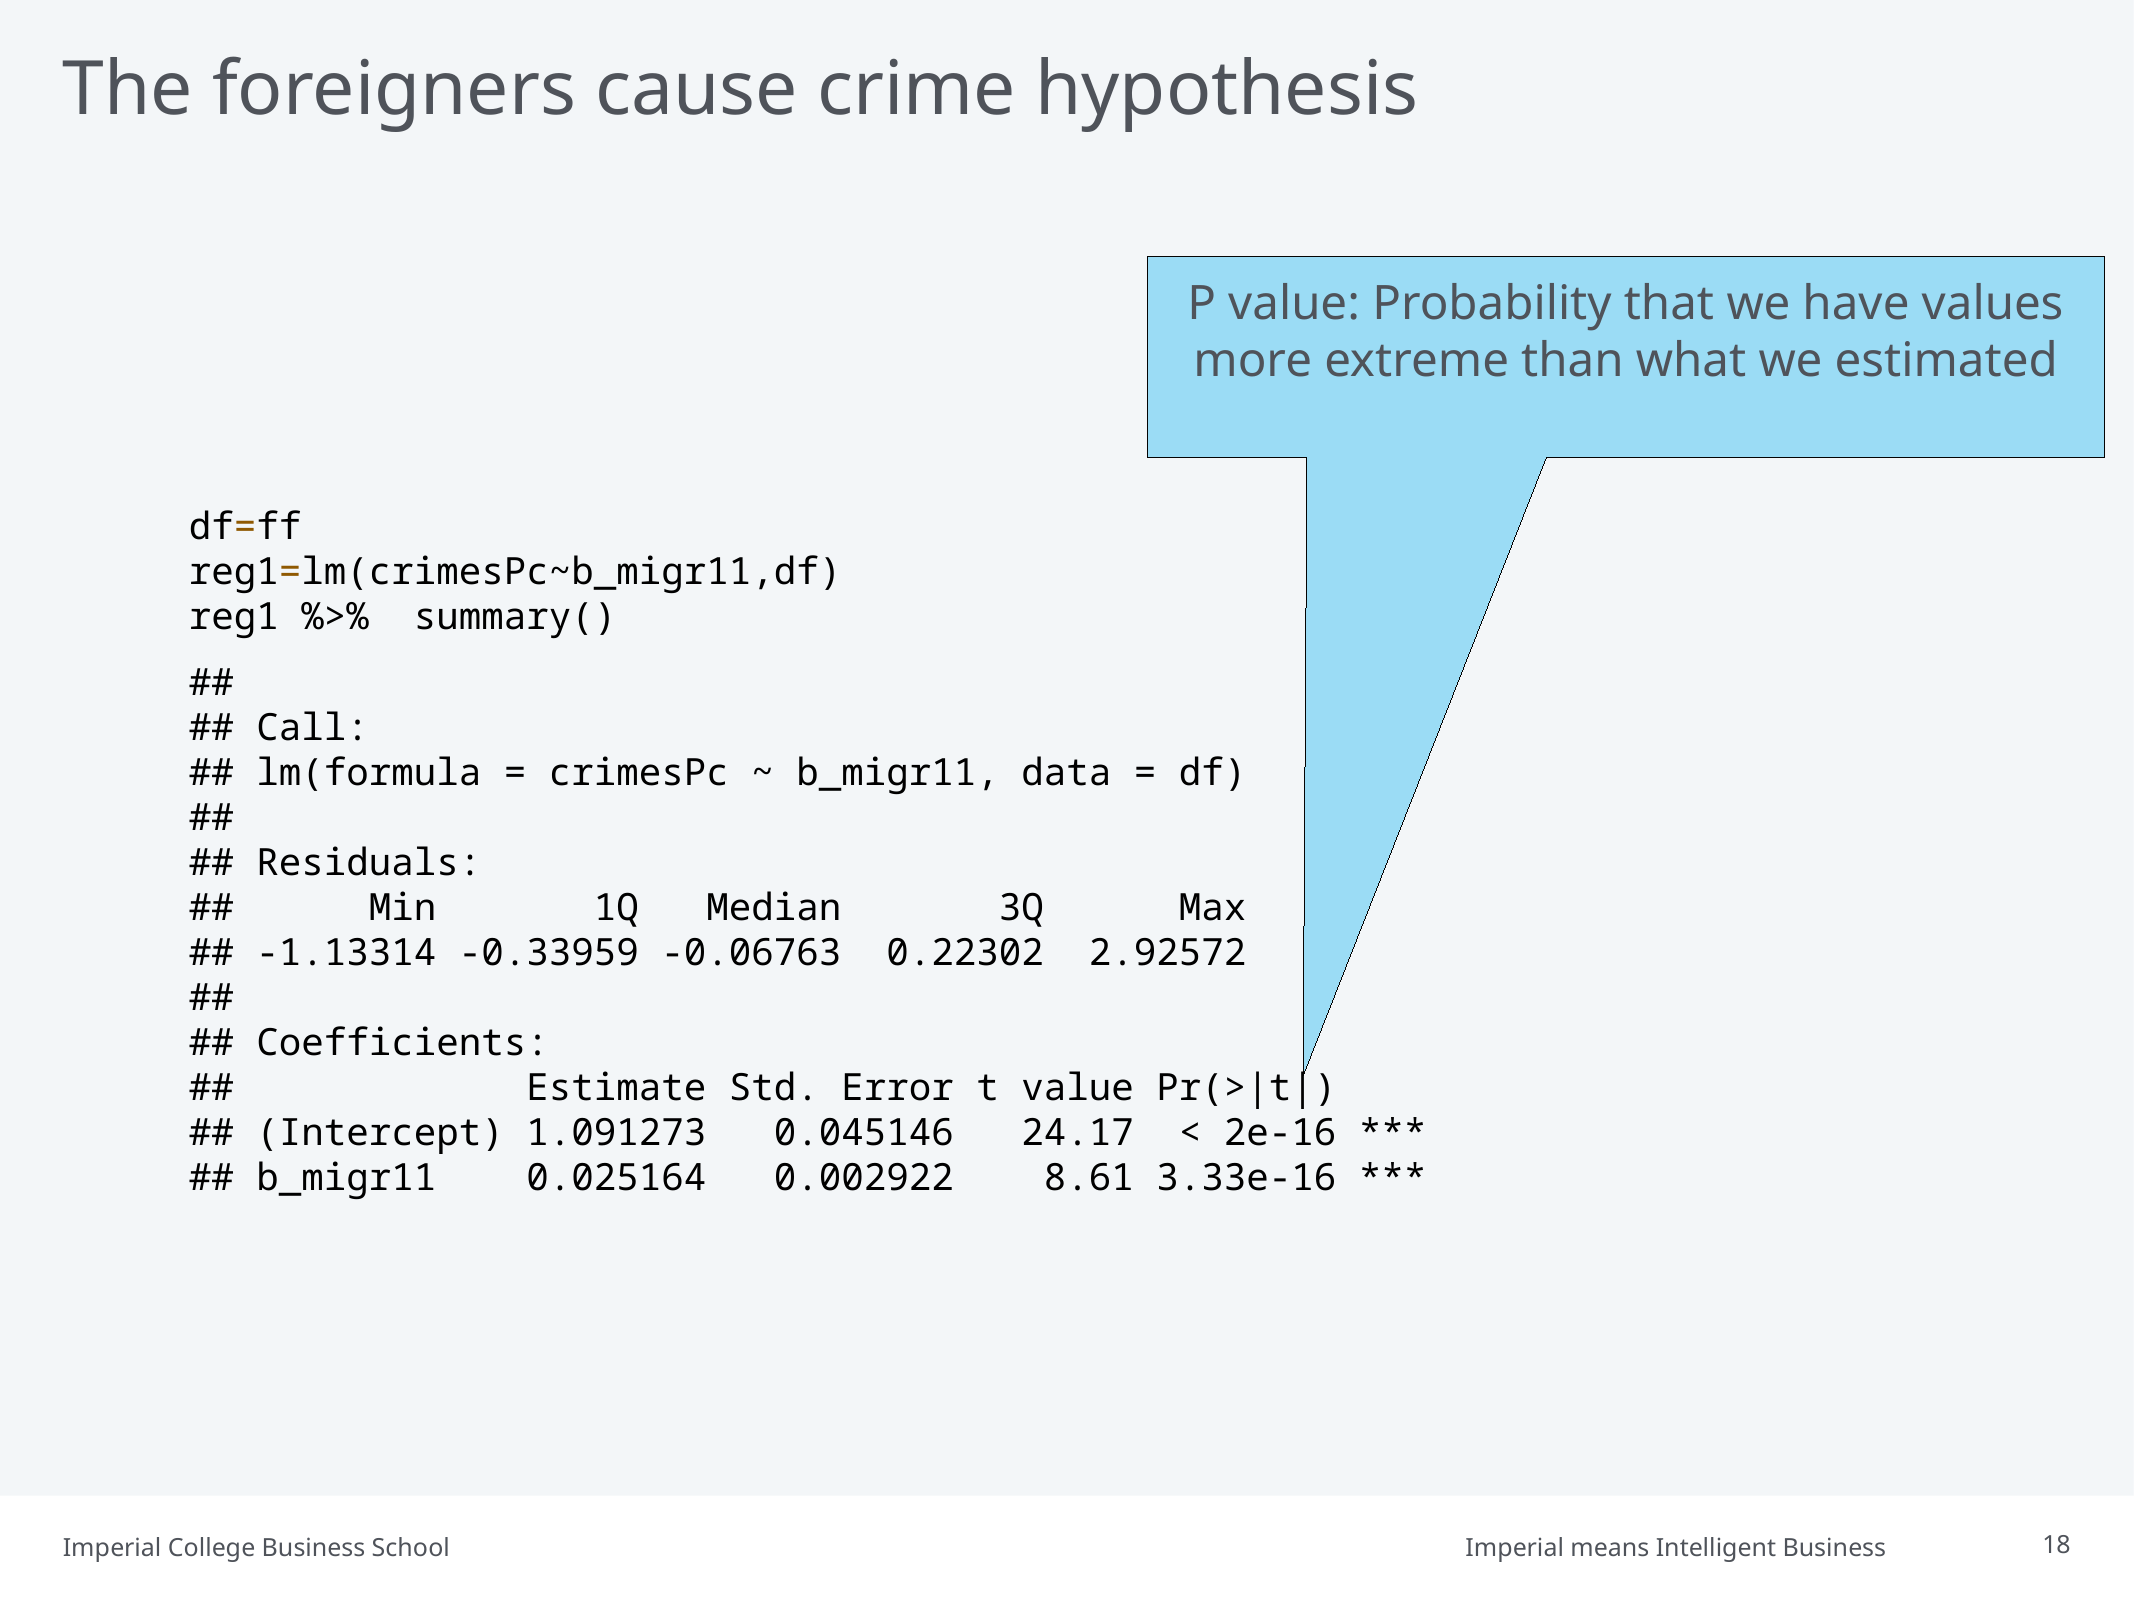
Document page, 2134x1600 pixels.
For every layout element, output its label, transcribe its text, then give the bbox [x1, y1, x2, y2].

title The foreigners cause crime hypothesis [62, 50, 2071, 195]
text_box P value: Probability that we have values more extreme than what we estimated [1147, 256, 2105, 1076]
text_box df=ff reg1=lm(crimesPc~b_migr11,df) reg1 %>% summary() ## ## Call: ## lm(formula = crimesPc ~ b_migr11, data = df) ## ## Residuals: ## Min 1Q Median 3Q Max ## -1.13314 -0.33959 -0.06763 0.22302 2.92572 ## ## Coefficients: ## Estimate Std. Error t value Pr(>|t|) ## (Intercept) 1.091273 0.045146 24.17 < 2e-16 *** ## b_migr11 0.025164 0.002922 8.61 3.33e-16 *** [174, 444, 1960, 1255]
